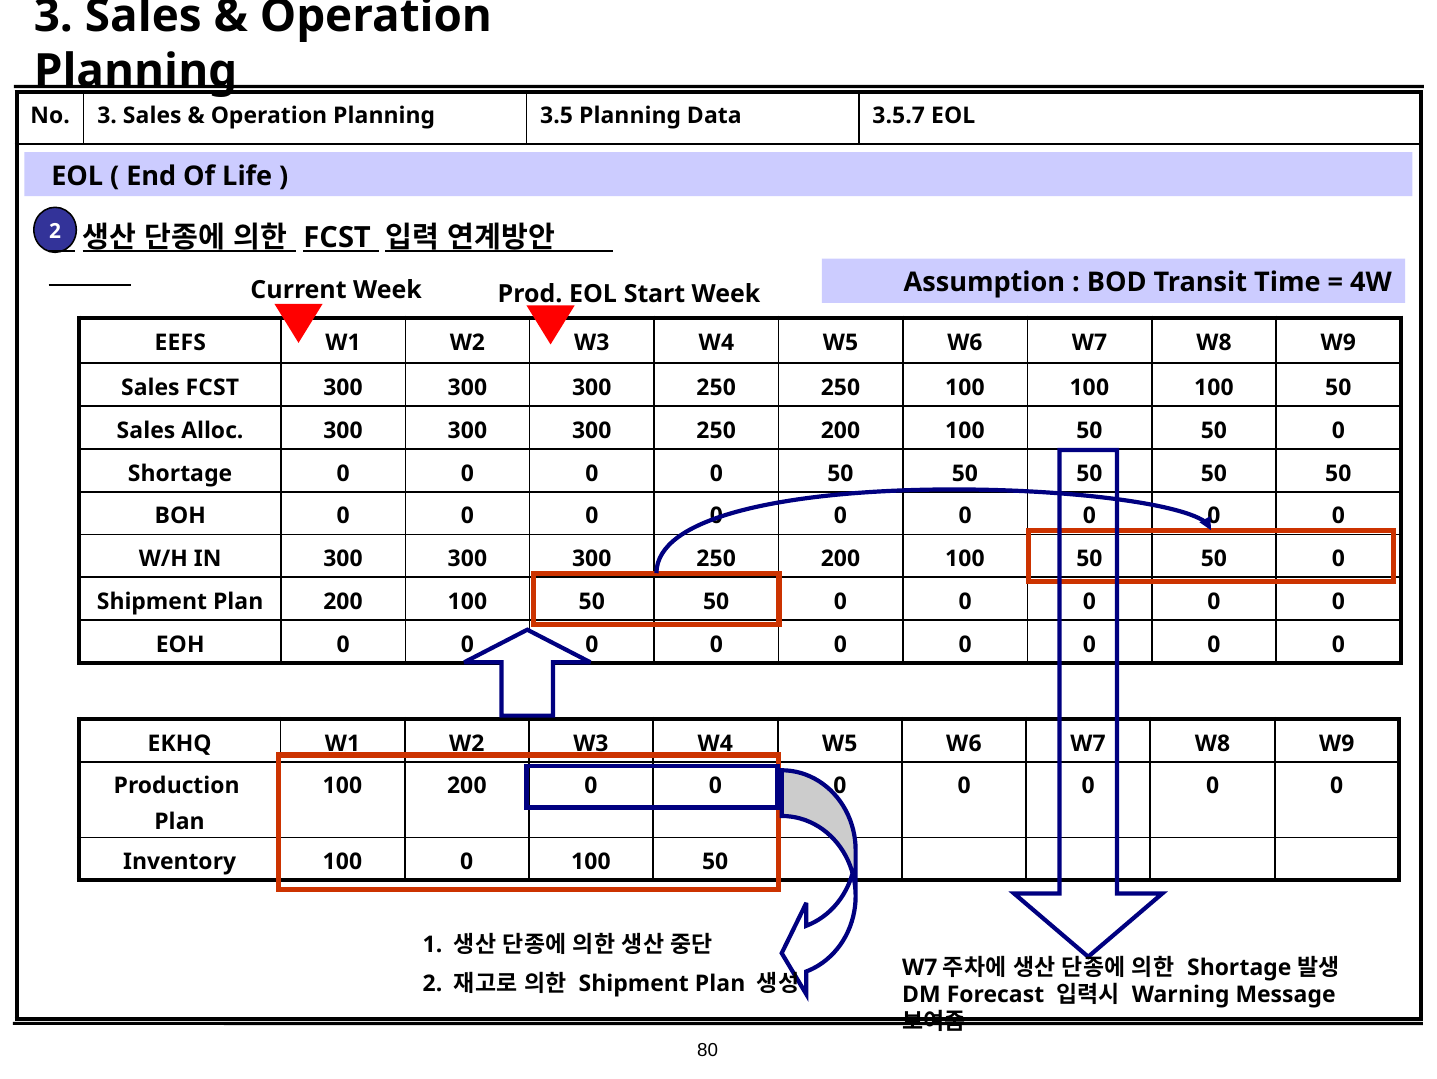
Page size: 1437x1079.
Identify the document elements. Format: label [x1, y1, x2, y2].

table_cell [1277, 578, 1399, 619]
table_cell [1277, 450, 1399, 491]
table_cell [1277, 407, 1399, 448]
table_header [1153, 320, 1275, 362]
table_cell [406, 450, 529, 491]
table_header [903, 721, 912, 761]
table_cell [779, 493, 852, 502]
table_cell [530, 364, 653, 405]
table_header [860, 94, 1419, 143]
table_cell [655, 625, 778, 661]
text_box [464, 629, 591, 716]
table_cell [1117, 838, 1149, 878]
table_cell [1028, 497, 1059, 530]
table_header [1117, 721, 1149, 761]
table_cell [956, 535, 1027, 576]
table_cell [903, 838, 1025, 878]
table_cell [779, 838, 852, 878]
table_cell [1028, 364, 1151, 405]
table_cell [655, 450, 778, 491]
table_cell [659, 535, 778, 573]
table_cell [530, 621, 653, 661]
table_cell [282, 407, 405, 448]
table_cell [1117, 621, 1151, 661]
table_cell [81, 621, 280, 661]
table_cell [530, 493, 653, 534]
table_cell [81, 838, 278, 878]
table_cell [780, 578, 902, 619]
table_cell [282, 364, 405, 405]
table_header [1277, 320, 1399, 362]
table_cell [1151, 763, 1274, 837]
table_cell [19, 145, 1419, 1017]
table_cell [903, 763, 1025, 837]
text_box [888, 499, 1413, 1042]
table_cell [1027, 763, 1059, 837]
table_cell [81, 450, 280, 491]
table_cell [282, 493, 405, 534]
table_cell [655, 407, 778, 448]
table_cell [956, 450, 1027, 491]
table_cell [1276, 838, 1397, 878]
table_header [1027, 721, 1059, 761]
table_header [81, 320, 280, 362]
table_header [19, 94, 83, 143]
table_cell [779, 621, 902, 661]
table_header [654, 721, 777, 754]
table_cell [406, 493, 529, 534]
table_cell [530, 665, 912, 717]
table_cell [1153, 364, 1275, 405]
table_cell [956, 578, 1027, 619]
text_box [1059, 450, 1117, 499]
table_cell [655, 493, 778, 534]
table_cell [406, 407, 529, 448]
table_cell [779, 763, 901, 837]
table_cell [956, 621, 1027, 661]
table_cell [904, 364, 912, 405]
text_box [1173, 608, 1321, 717]
table_cell [81, 407, 280, 448]
table_cell [1028, 407, 1151, 448]
table_cell [1117, 493, 1151, 504]
table_cell [530, 407, 653, 448]
table_cell [1153, 621, 1173, 661]
table_cell [904, 450, 912, 491]
table_cell [282, 535, 405, 576]
table_cell [1117, 665, 1173, 717]
table_header [84, 94, 526, 143]
table_cell [406, 578, 529, 619]
table_cell [779, 535, 902, 576]
table_header [406, 721, 528, 754]
table_header [655, 320, 778, 362]
table_cell [1153, 510, 1209, 530]
table_cell [956, 495, 1027, 534]
table_cell [1153, 407, 1275, 448]
table_cell [1153, 582, 1275, 619]
table_header [1276, 721, 1397, 761]
table_cell [655, 364, 778, 405]
text_box [33, 207, 1406, 827]
slide_number [560, 1030, 860, 1079]
table_cell [779, 450, 902, 491]
table_cell [1394, 535, 1399, 576]
text_box [409, 770, 856, 1003]
table_header [956, 320, 1027, 362]
table_header [1028, 320, 1151, 362]
table_header [904, 320, 912, 362]
table_cell [1151, 838, 1274, 878]
table_header [530, 320, 653, 362]
table_cell [1277, 493, 1399, 534]
table_cell [1028, 621, 1059, 661]
table_cell [1321, 621, 1399, 661]
table_cell [779, 496, 902, 534]
table_cell [406, 535, 529, 576]
table_header [779, 320, 902, 362]
table_cell [1027, 838, 1059, 878]
table_cell [316, 296, 529, 316]
table_cell [81, 364, 280, 405]
text_box [24, 152, 1413, 197]
table_cell [1117, 582, 1151, 619]
table_cell [1117, 450, 1151, 491]
table_cell [1276, 763, 1397, 837]
table_cell [530, 450, 653, 491]
table_header [956, 721, 1025, 761]
table_header [779, 721, 901, 761]
table_cell [282, 450, 405, 491]
table_cell [1028, 582, 1059, 619]
table_cell [1117, 763, 1149, 837]
table_cell [956, 665, 1059, 717]
table_cell [406, 621, 529, 661]
table_header [527, 94, 858, 143]
table_header [282, 320, 405, 362]
table_cell [779, 407, 902, 448]
table_header [81, 721, 280, 761]
table_cell [81, 535, 280, 576]
table_cell [81, 763, 278, 837]
table_header [281, 721, 404, 754]
table_header [1151, 721, 1274, 761]
text_box [278, 754, 779, 890]
text_box [533, 573, 780, 625]
table_cell [904, 621, 912, 661]
table_cell [655, 535, 677, 562]
table_cell [904, 535, 912, 576]
table_cell [530, 535, 653, 576]
table_header [406, 320, 529, 362]
title [20, 5, 697, 75]
table_cell [282, 621, 405, 661]
table_cell [1277, 364, 1399, 405]
table_cell [904, 303, 912, 316]
table_cell [406, 364, 529, 405]
table_cell [81, 493, 280, 534]
table_cell [1153, 493, 1275, 530]
table_cell [956, 364, 1027, 405]
table_cell [282, 578, 405, 619]
table_cell [1028, 450, 1059, 491]
table_cell [904, 496, 912, 534]
table_header [530, 721, 652, 754]
table_cell [855, 838, 901, 878]
table_cell [904, 578, 912, 619]
table_cell [691, 508, 778, 534]
table_cell [904, 407, 912, 448]
table_cell [779, 364, 902, 405]
table_cell [1153, 450, 1275, 491]
table_cell [956, 407, 1027, 448]
table_cell [1117, 504, 1151, 530]
table_cell [81, 578, 280, 619]
